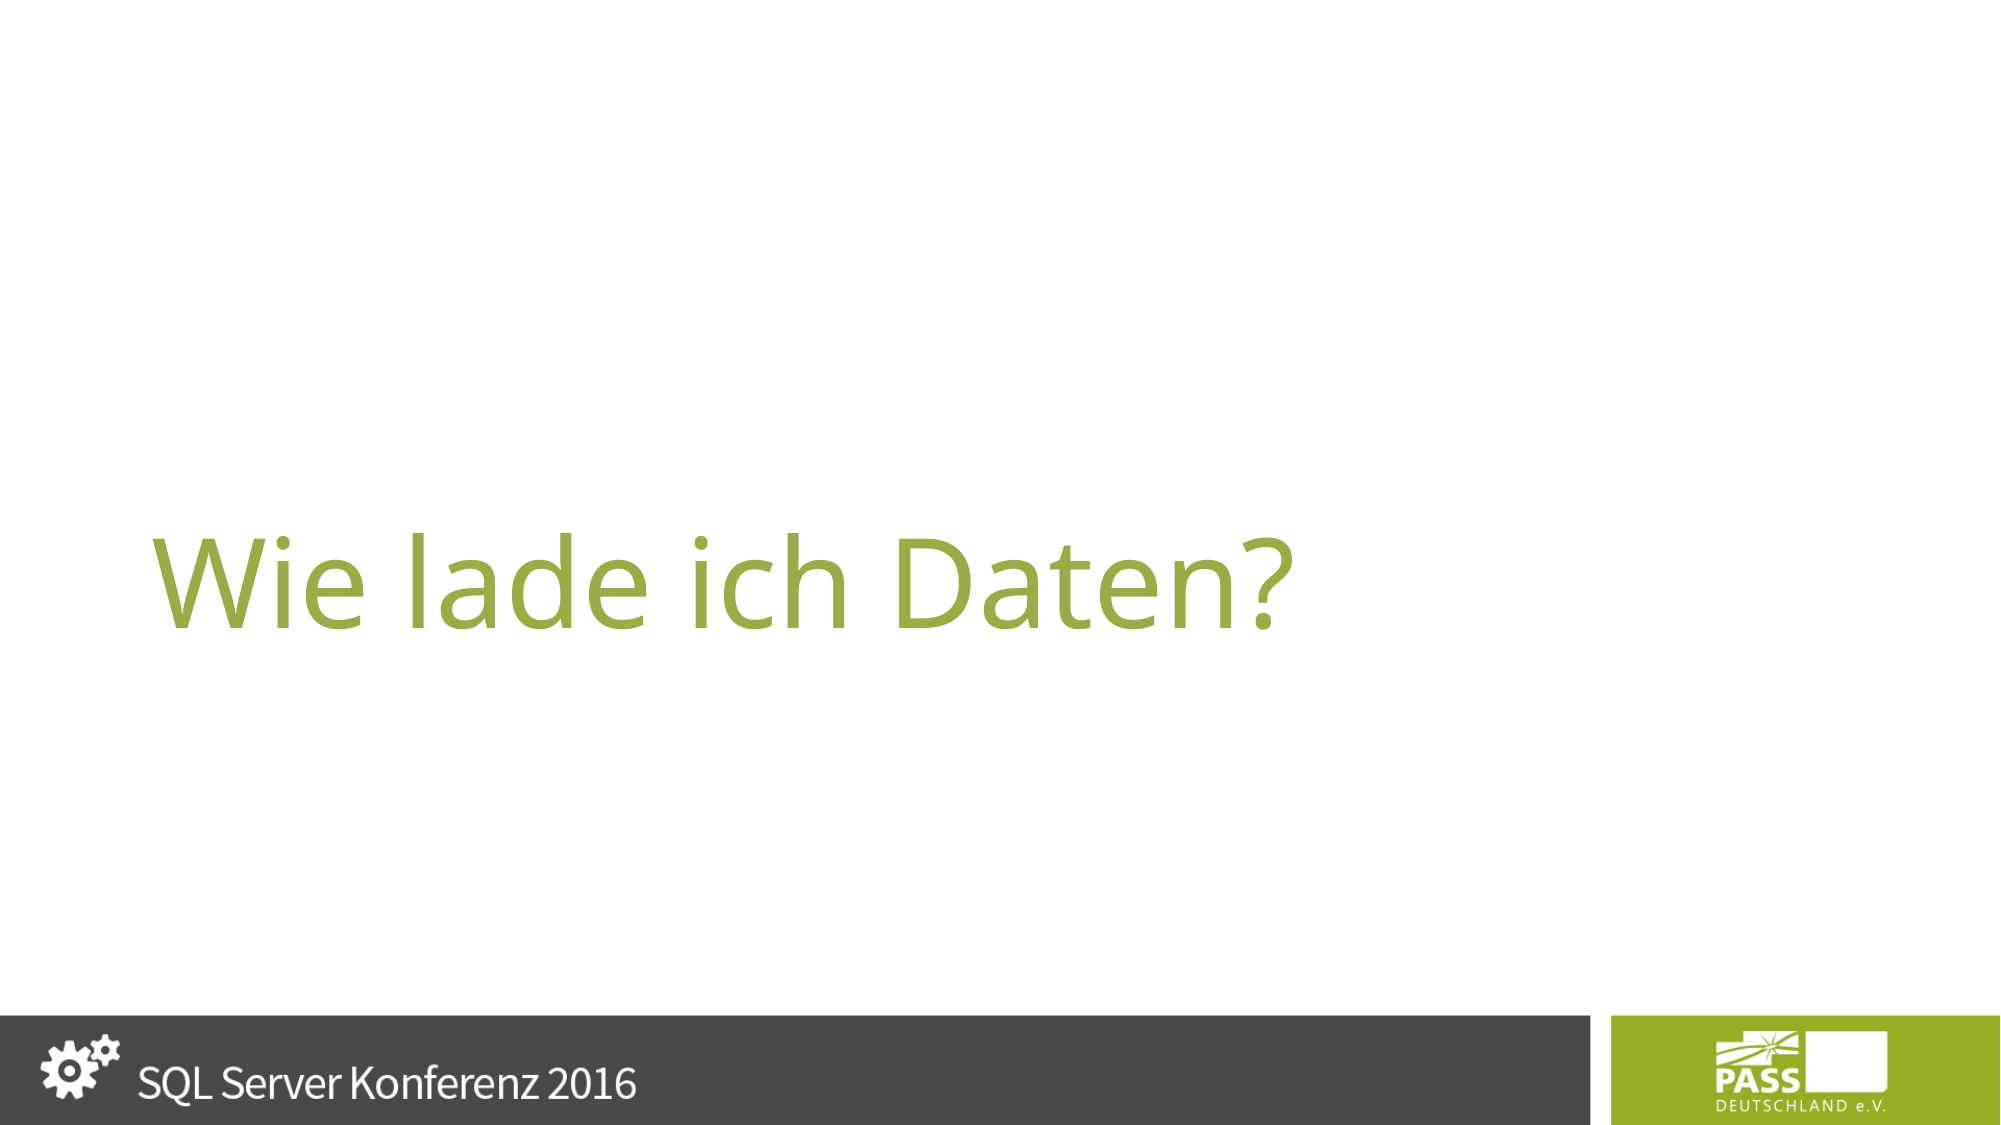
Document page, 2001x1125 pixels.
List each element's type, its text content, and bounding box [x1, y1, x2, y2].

picture [0, 0, 2001, 1125]
title Wie lade ich Daten? [136, 195, 1862, 663]
